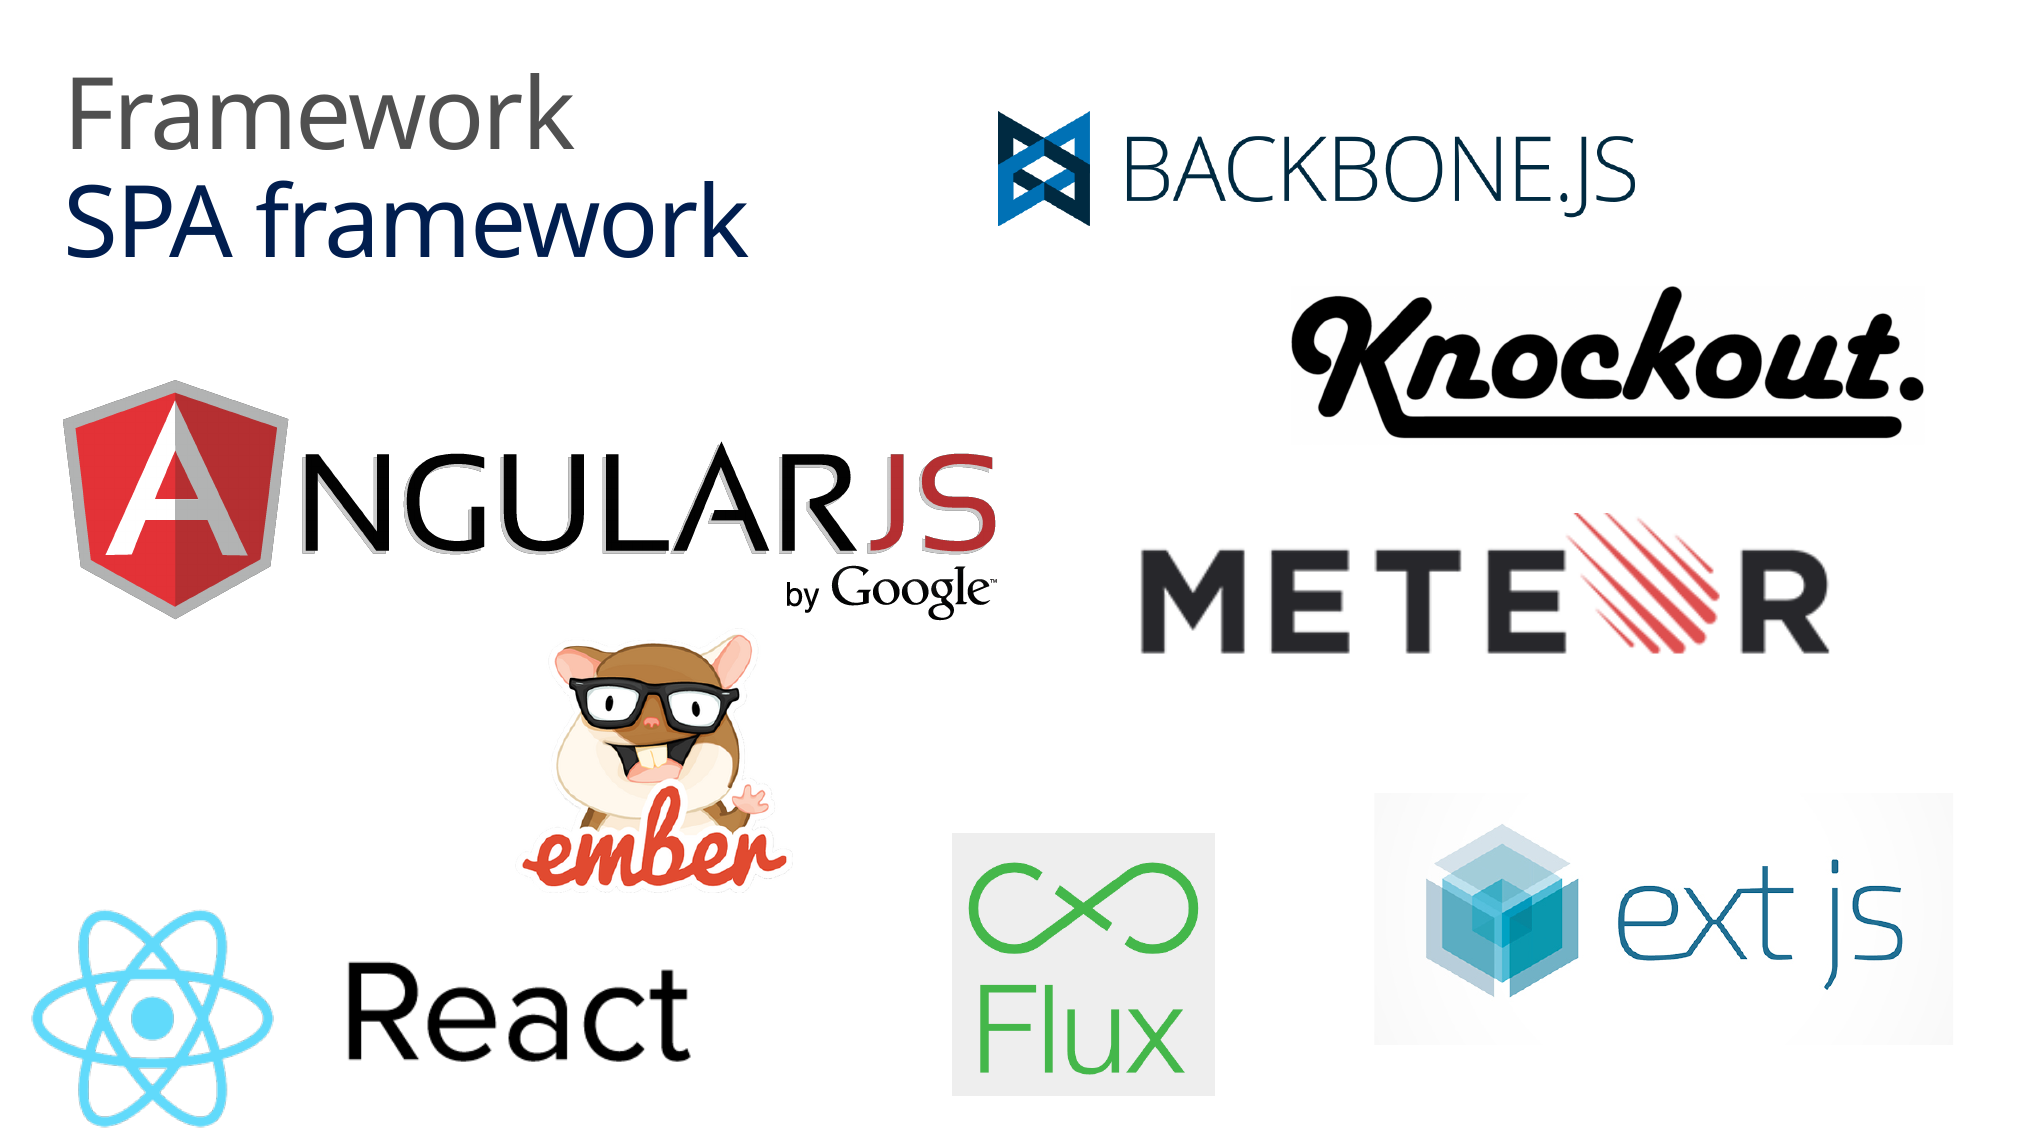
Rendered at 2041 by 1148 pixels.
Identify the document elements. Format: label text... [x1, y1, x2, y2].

picture [63, 379, 1015, 894]
picture [1374, 793, 1954, 1045]
picture [1064, 513, 1906, 714]
picture [1291, 286, 1925, 445]
picture [998, 111, 1635, 226]
picture [952, 833, 1215, 1096]
text_box Framework SPA framework [39, 48, 1990, 302]
picture [0, 907, 797, 1130]
